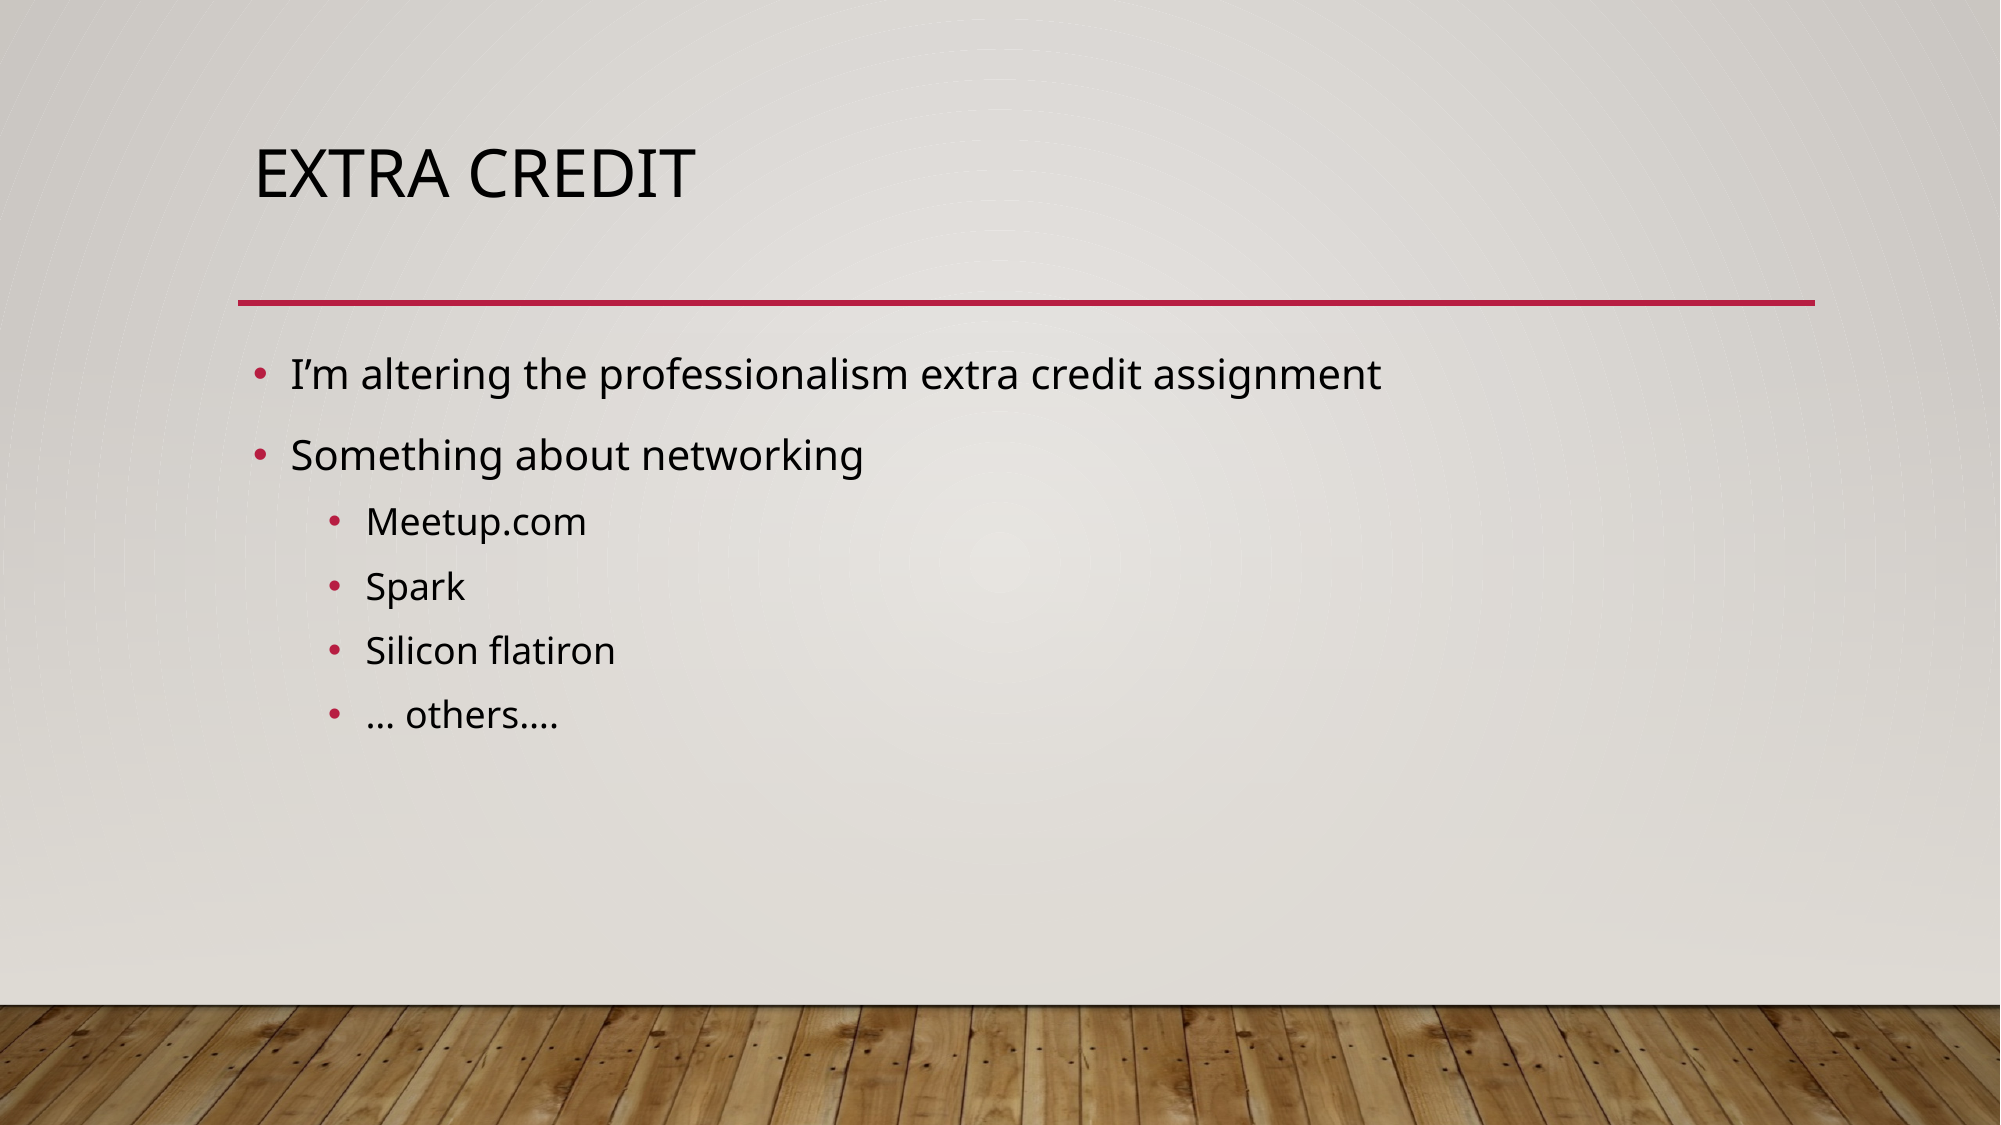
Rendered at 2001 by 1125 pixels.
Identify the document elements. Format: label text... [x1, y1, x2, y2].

picture [0, 1005, 2000, 1125]
list I’m altering the professionalism extra credit assignment Something about networking Meetup.com Spark Silicon flatiron … others…. [238, 330, 1814, 897]
title Extra credit [238, 131, 1814, 305]
